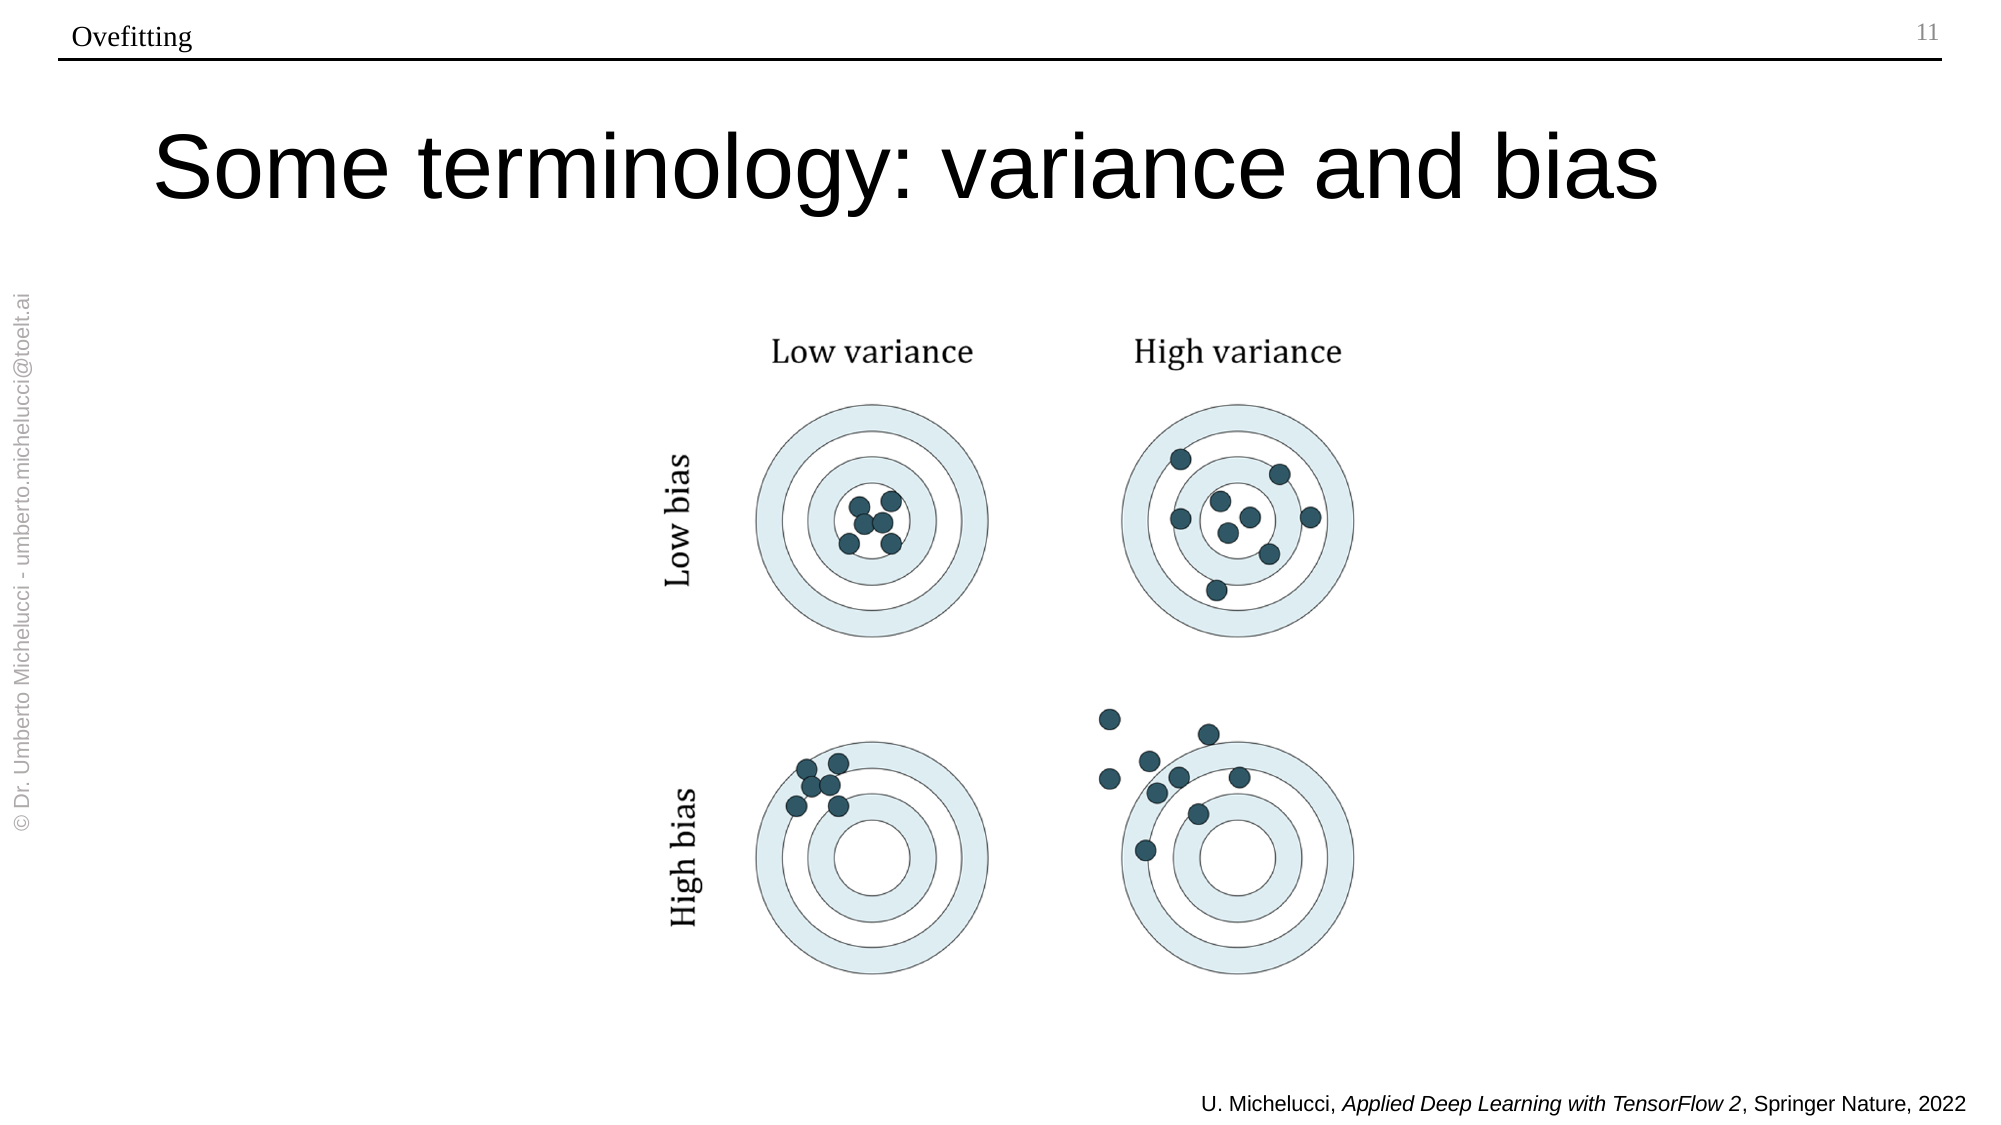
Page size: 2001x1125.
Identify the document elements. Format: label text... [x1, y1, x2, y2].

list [547, 299, 1453, 1014]
title Some terminology: variance and bias [137, 59, 1863, 278]
text_box U. Michelucci, Applied Deep Learning with TensorFlow 2, Springer Nature, 2022 [1186, 1082, 2000, 1123]
text_box © Dr. Umberto Michelucci - umberto.michelucci@toelt.ai [0, 238, 41, 888]
text_box Ovefitting [56, 9, 696, 60]
